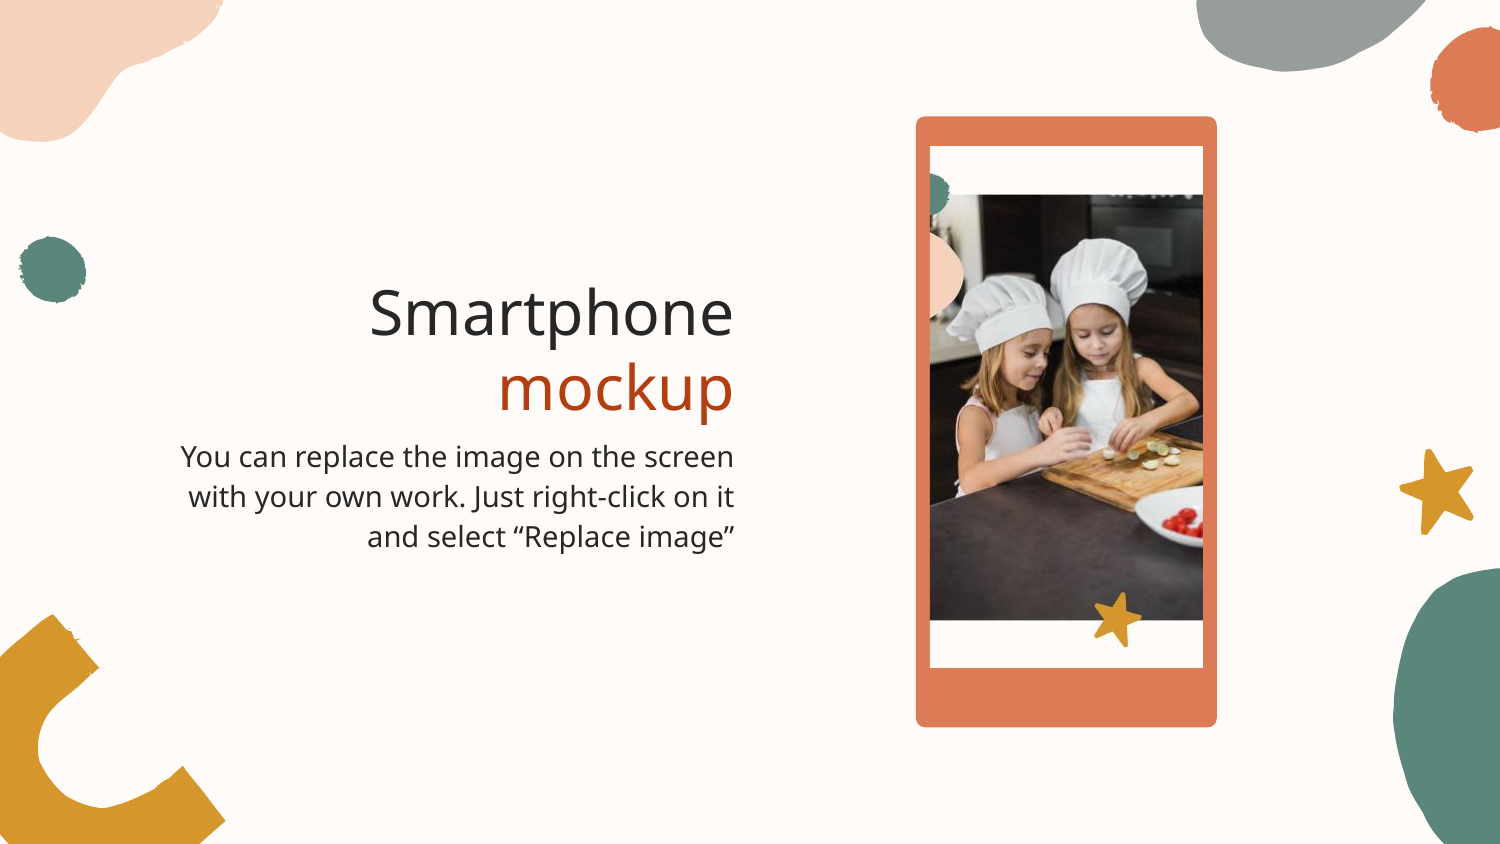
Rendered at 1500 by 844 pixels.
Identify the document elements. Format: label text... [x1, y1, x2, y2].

title Smartphone mockup [116, 263, 750, 417]
subtitle You can replace the image on the screen with your own work. Just right-click on it and select “Replace image” [116, 417, 750, 550]
picture [929, 146, 1204, 668]
text_box [915, 116, 1217, 728]
